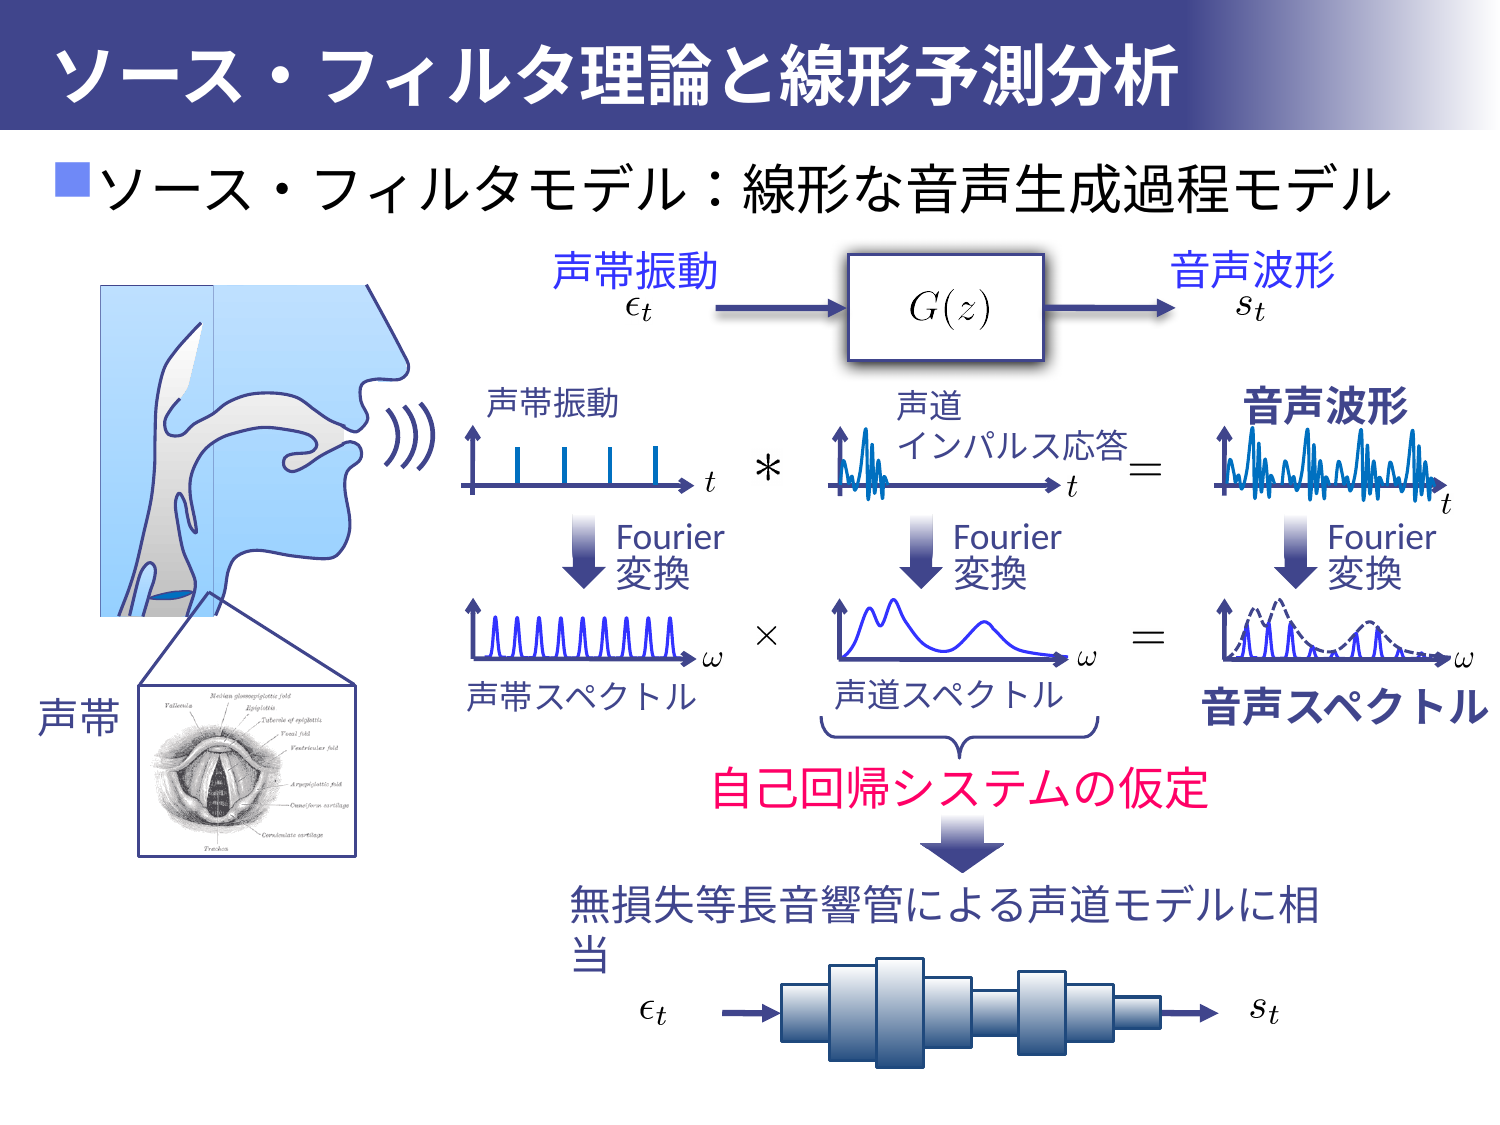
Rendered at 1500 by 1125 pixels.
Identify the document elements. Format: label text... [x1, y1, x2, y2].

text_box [414, 387, 434, 483]
text_box 声帯 [22, 684, 136, 750]
text_box [920, 830, 1005, 874]
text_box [701, 715, 1217, 823]
text_box 無損失等長音響管による声道モデルに相当 [554, 871, 1372, 986]
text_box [638, 958, 1280, 1068]
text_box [1226, 423, 1435, 508]
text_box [208, 591, 355, 685]
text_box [127, 603, 221, 673]
picture [139, 686, 355, 855]
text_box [100, 284, 409, 618]
title ソース・フィルタ理論と線形予測分析 [35, 34, 1481, 114]
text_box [460, 235, 1475, 723]
list ソース・フィルタモデル：線形な音声生成過程モデル [35, 147, 1481, 1105]
